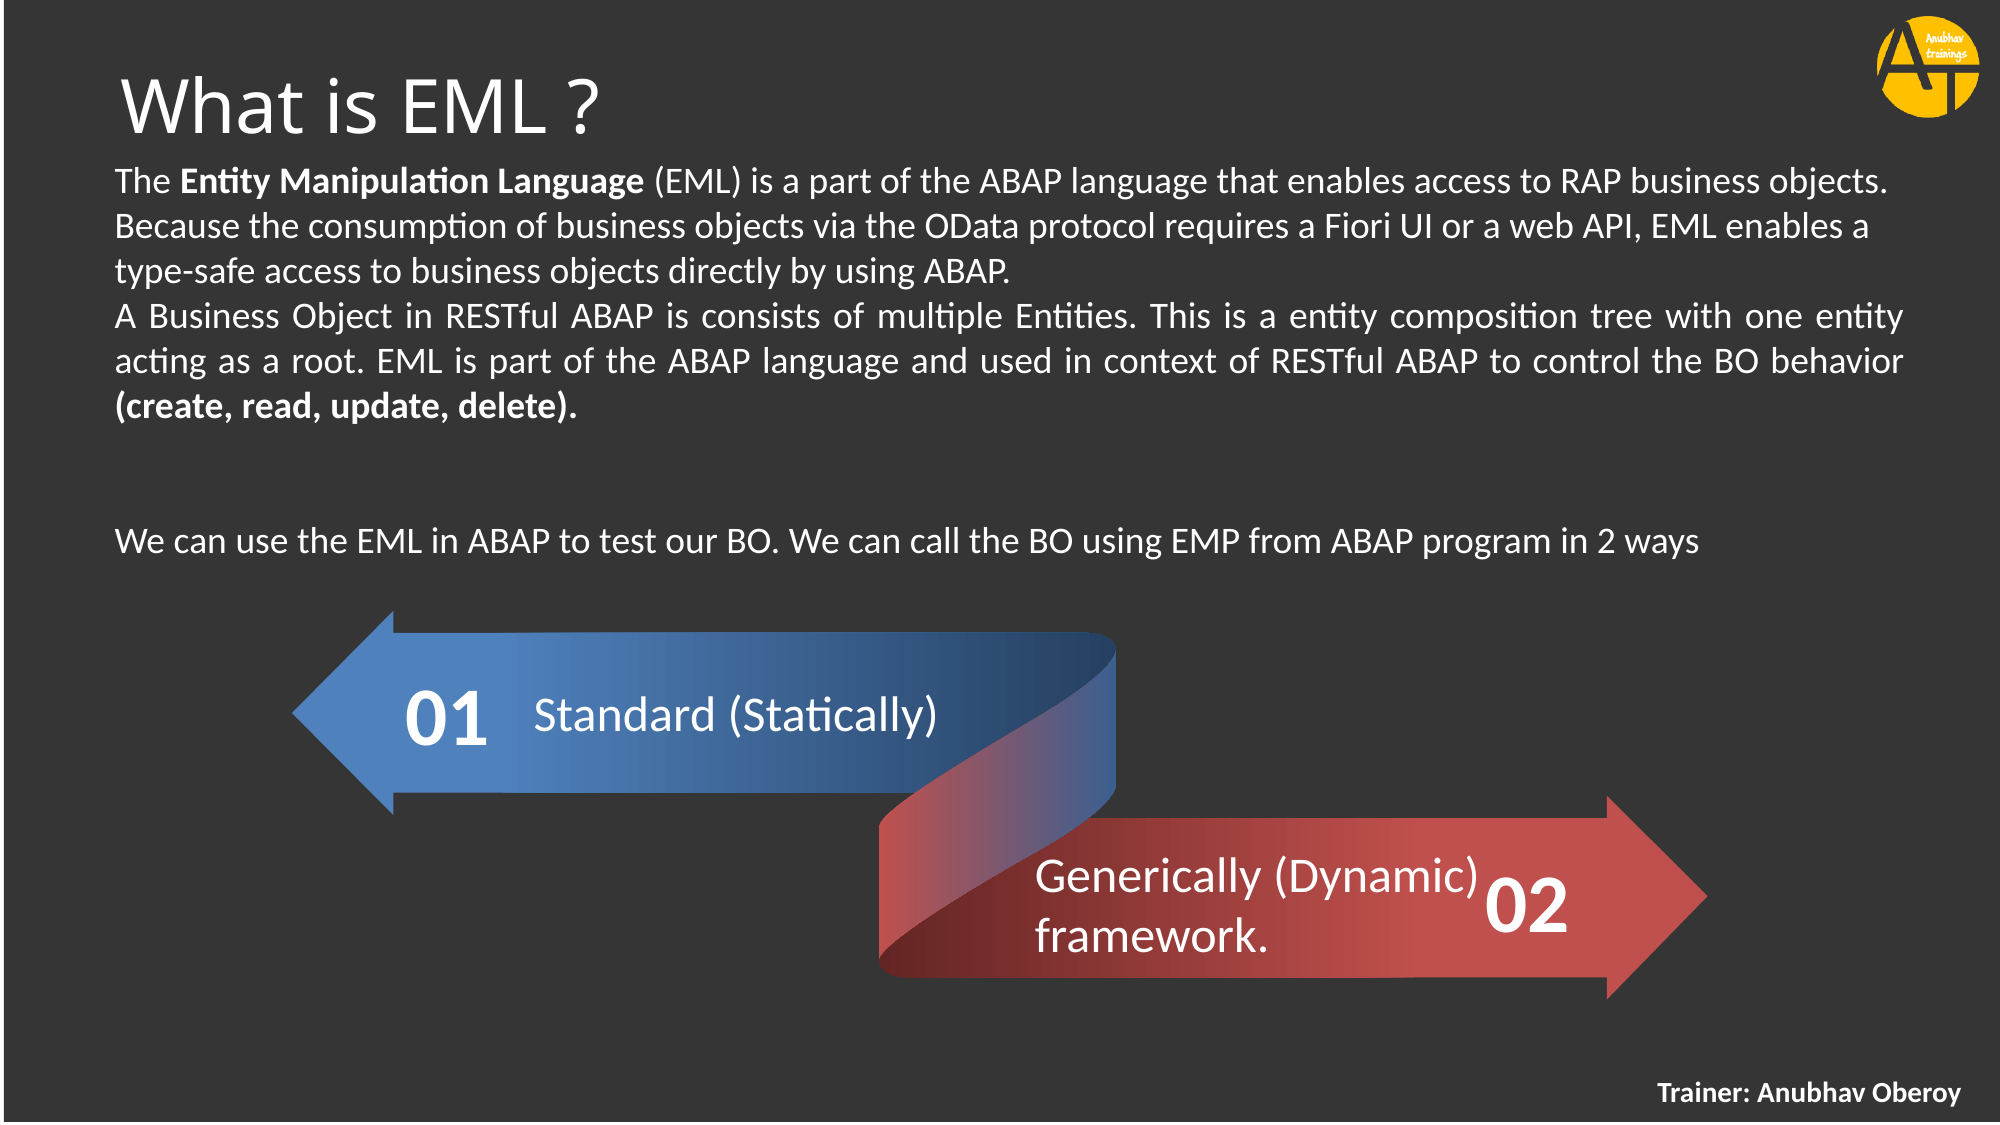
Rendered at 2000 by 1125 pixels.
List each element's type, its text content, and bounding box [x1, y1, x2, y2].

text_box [1019, 833, 1585, 971]
picture [1866, 9, 1985, 126]
title What is EML ? [99, 45, 1900, 148]
text_box [878, 650, 1116, 960]
text_box [1071, 795, 1708, 1000]
text_box The Entity Manipulation Language (EML) is a part of the ABAP language that enables access to RAP business objects. Because the consumption of business objects via the OData protocol requires a Fiori UI or a web API, EML enables a type-safe access to business objects directly by using ABAP. A Business Object in RESTful ABAP is consists of multiple Entities. This is a entity composition tree with one entity acting as a root. EML is part of the ABAP language and used in context of RESTful ABAP to control the BO behavior (create, read, update, delete). We can use the EML in ABAP to test our BO. We can call the BO using EMP from ABAP program in 2 ways [99, 148, 1922, 614]
text_box [2, 0, 2000, 1124]
text_box [291, 610, 1116, 816]
text_box [878, 865, 1017, 978]
footer Trainer: Anubhav Oberoy [1625, 1061, 1994, 1121]
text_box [398, 661, 965, 763]
